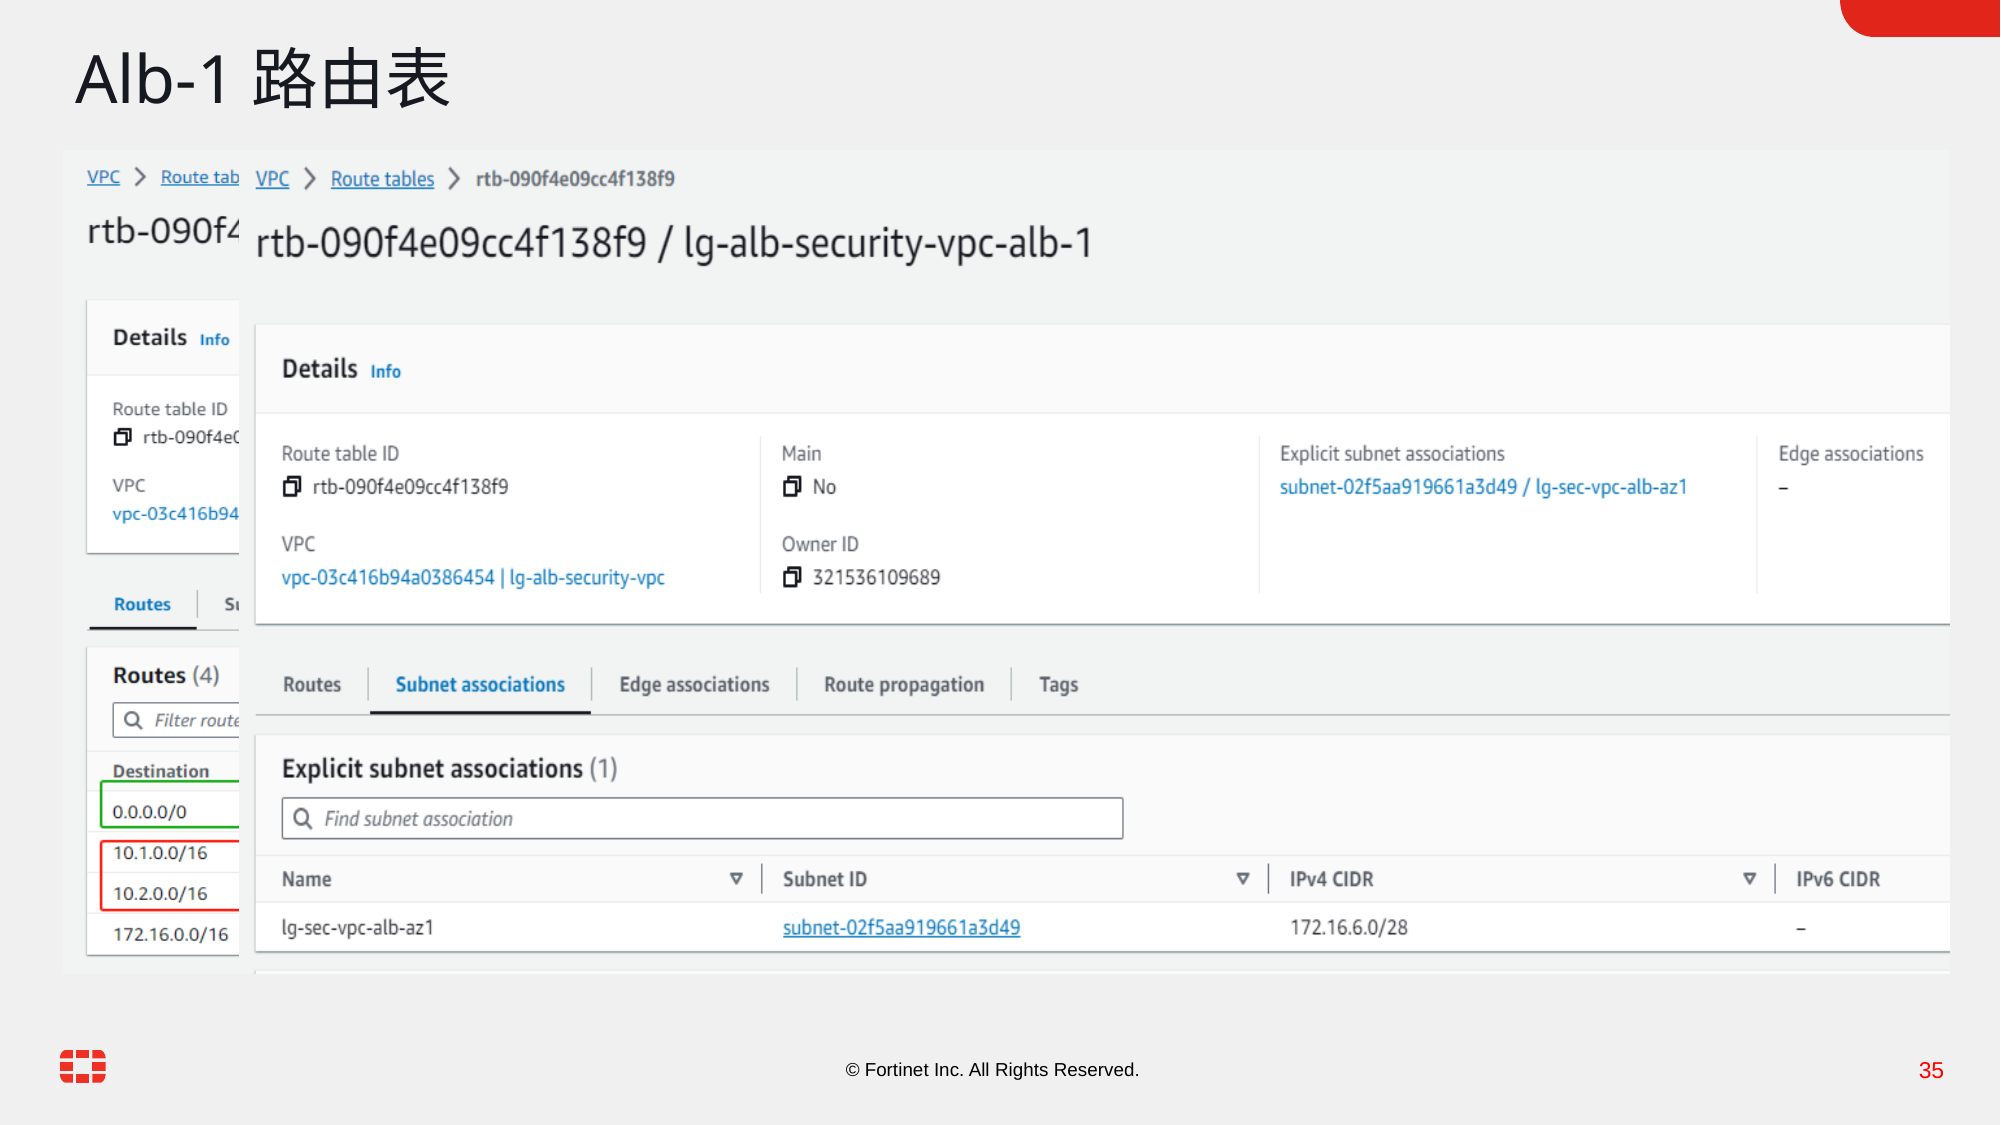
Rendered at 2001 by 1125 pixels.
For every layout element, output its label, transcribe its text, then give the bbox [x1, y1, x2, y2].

picture [63, 150, 1950, 975]
text_box Alb-1路由表 [60, 38, 467, 126]
